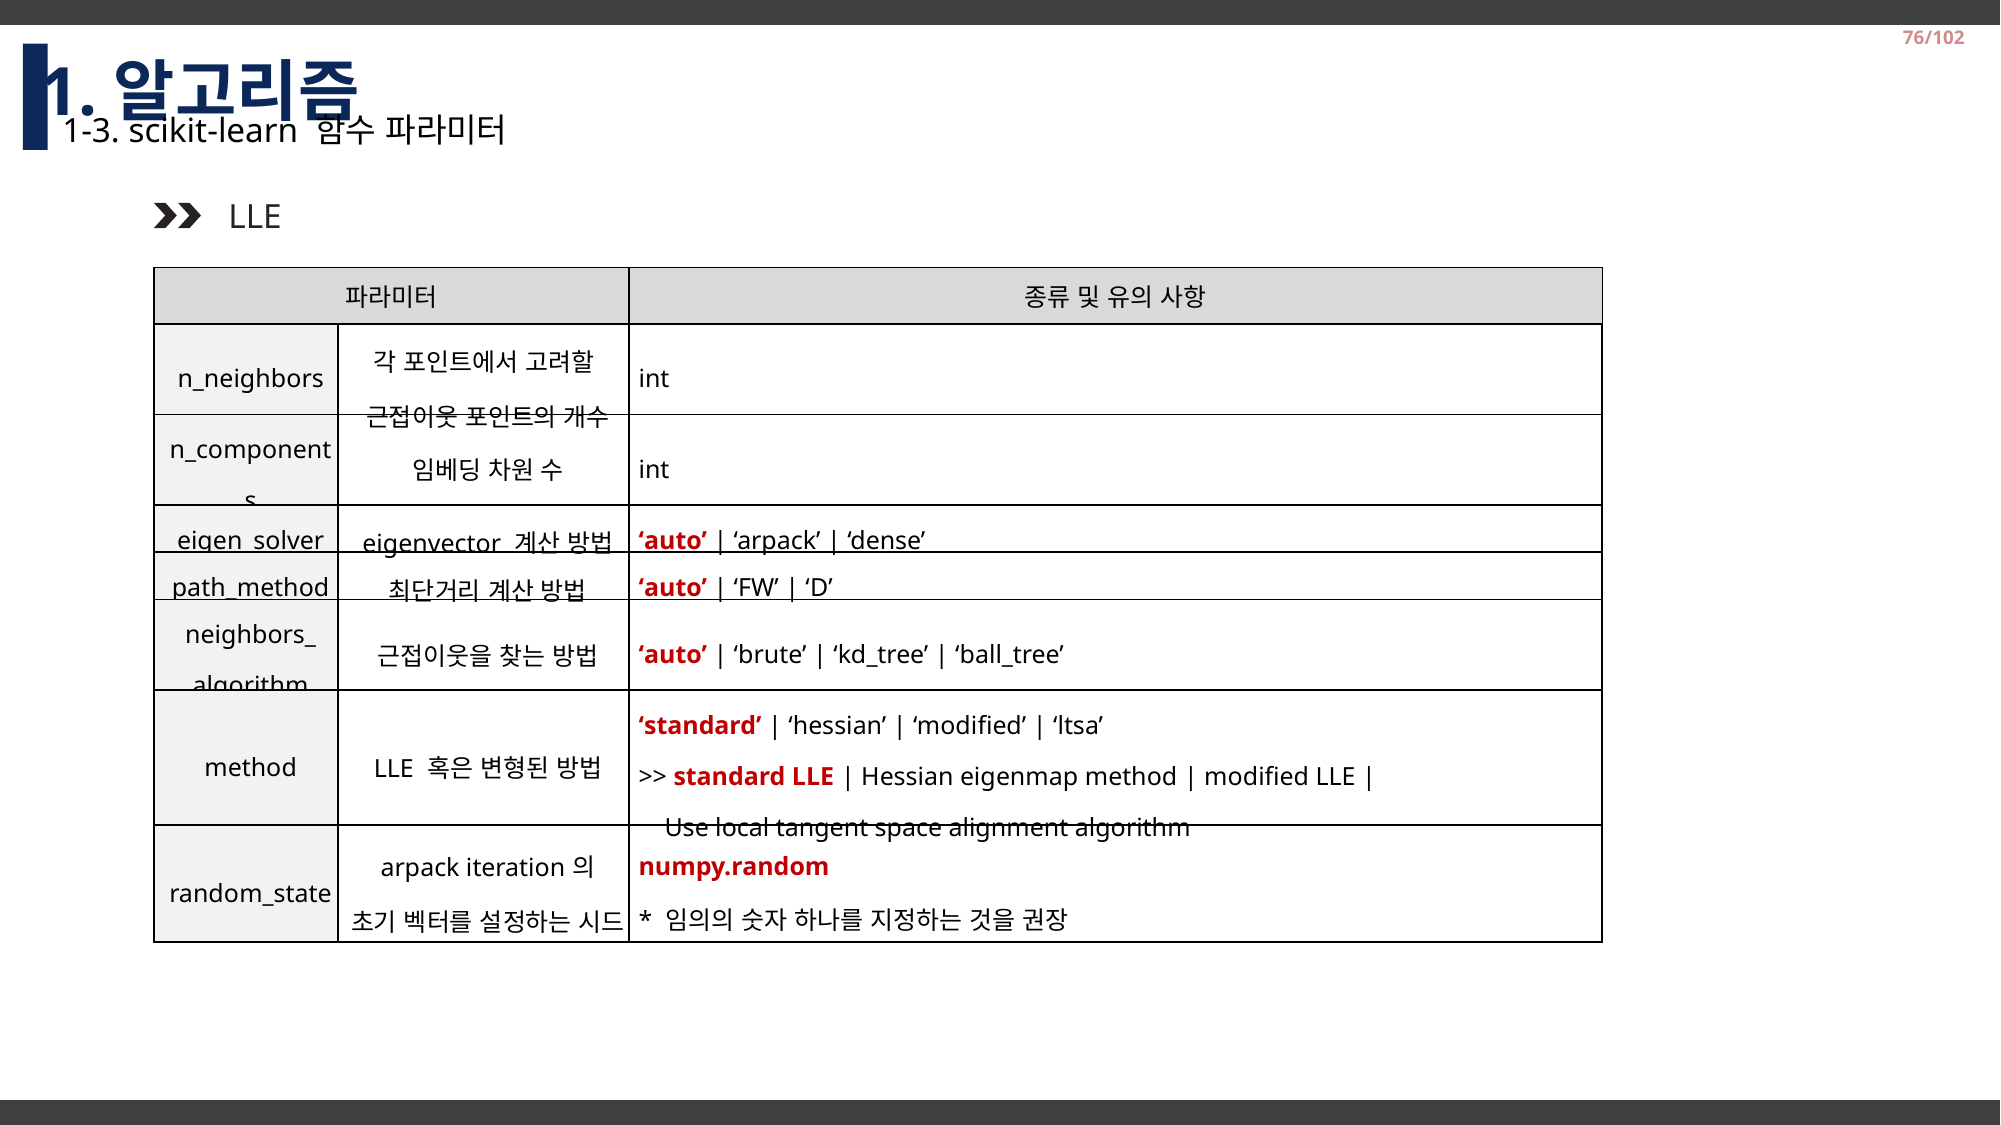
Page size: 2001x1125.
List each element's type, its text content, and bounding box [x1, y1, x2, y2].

slide_number 76/102 [1708, 8, 2000, 69]
table_cell method [155, 691, 337, 824]
table_cell n_neighbors [155, 325, 337, 414]
table_cell 임베딩 차원 수 [339, 415, 628, 504]
text_box [0, 0, 2000, 26]
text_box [153, 188, 736, 244]
table_cell arpack iteration의 초기 벡터를 설정하는 시드 [339, 826, 628, 941]
table_cell ‘auto’ | ‘FW’ | ‘D’ [630, 553, 1601, 599]
table_cell LLE 혹은 변형된 방법 [339, 691, 628, 824]
table_cell numpy.random * 임의의 숫자 하나를 지정하는 것을 권장 [630, 826, 1601, 941]
table_cell neighbors_ algorithm [155, 600, 337, 689]
text_box 1-3. scikit-learn 함수 파라미터 [47, 101, 523, 157]
text_box 1.알고리즘 [25, 1, 375, 137]
table_cell 근접이웃을 찾는 방법 [339, 600, 628, 689]
text_box [0, 1099, 2000, 1125]
table_header 파라미터 [155, 268, 628, 323]
table_cell ‘standard’ | ‘hessian’ | ‘modified’ | ‘ltsa’ >> standard LLE | Hessian eigenmap method | modified LLE | Use local tangent space alignment algorithm [630, 691, 1601, 824]
table_cell ‘auto’ | ‘brute’ | ‘kd_tree’ | ‘ball_tree’ [630, 600, 1601, 689]
table_cell int [630, 415, 1601, 504]
table_cell eigenvector 계산 방법 [339, 506, 628, 551]
table_cell 각 포인트에서 고려할 근접이웃 포인트의 개수 [339, 325, 628, 414]
table_header 종류 및 유의 사항 [630, 268, 1602, 323]
table_cell random_state [155, 826, 337, 941]
table_cell int [630, 325, 1601, 414]
table_cell 최단거리 계산 방법 [339, 553, 628, 599]
table_cell n_components [155, 415, 337, 504]
table_cell path_method [155, 553, 337, 599]
table_cell ‘auto’ | ‘arpack’ | ‘dense’ [630, 506, 1601, 551]
table_cell eigen_solver [155, 506, 337, 551]
text_box [22, 43, 47, 151]
